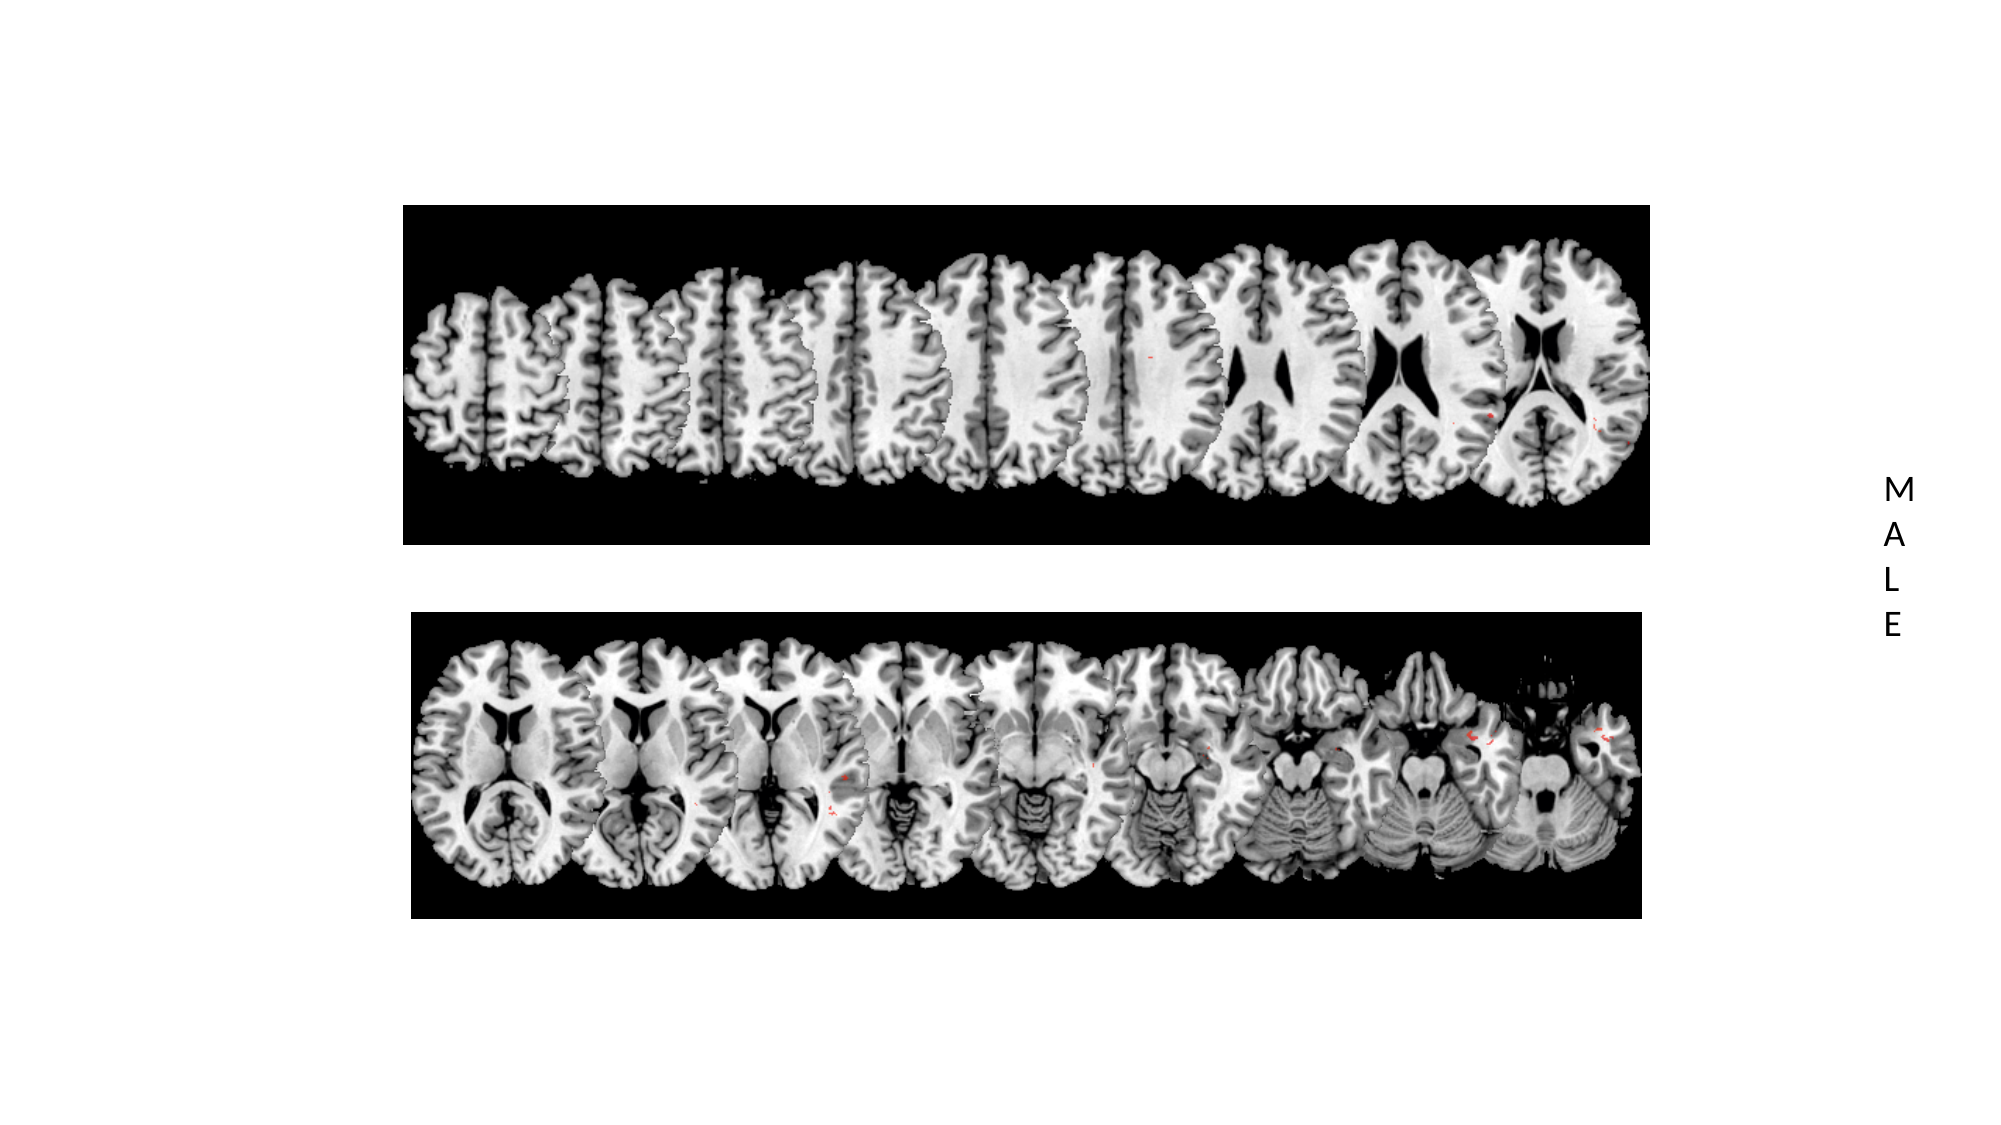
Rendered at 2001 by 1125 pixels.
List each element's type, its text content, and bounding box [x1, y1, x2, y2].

picture [403, 205, 1650, 545]
picture [411, 612, 1642, 919]
text_box M A L E [1868, 456, 1931, 652]
